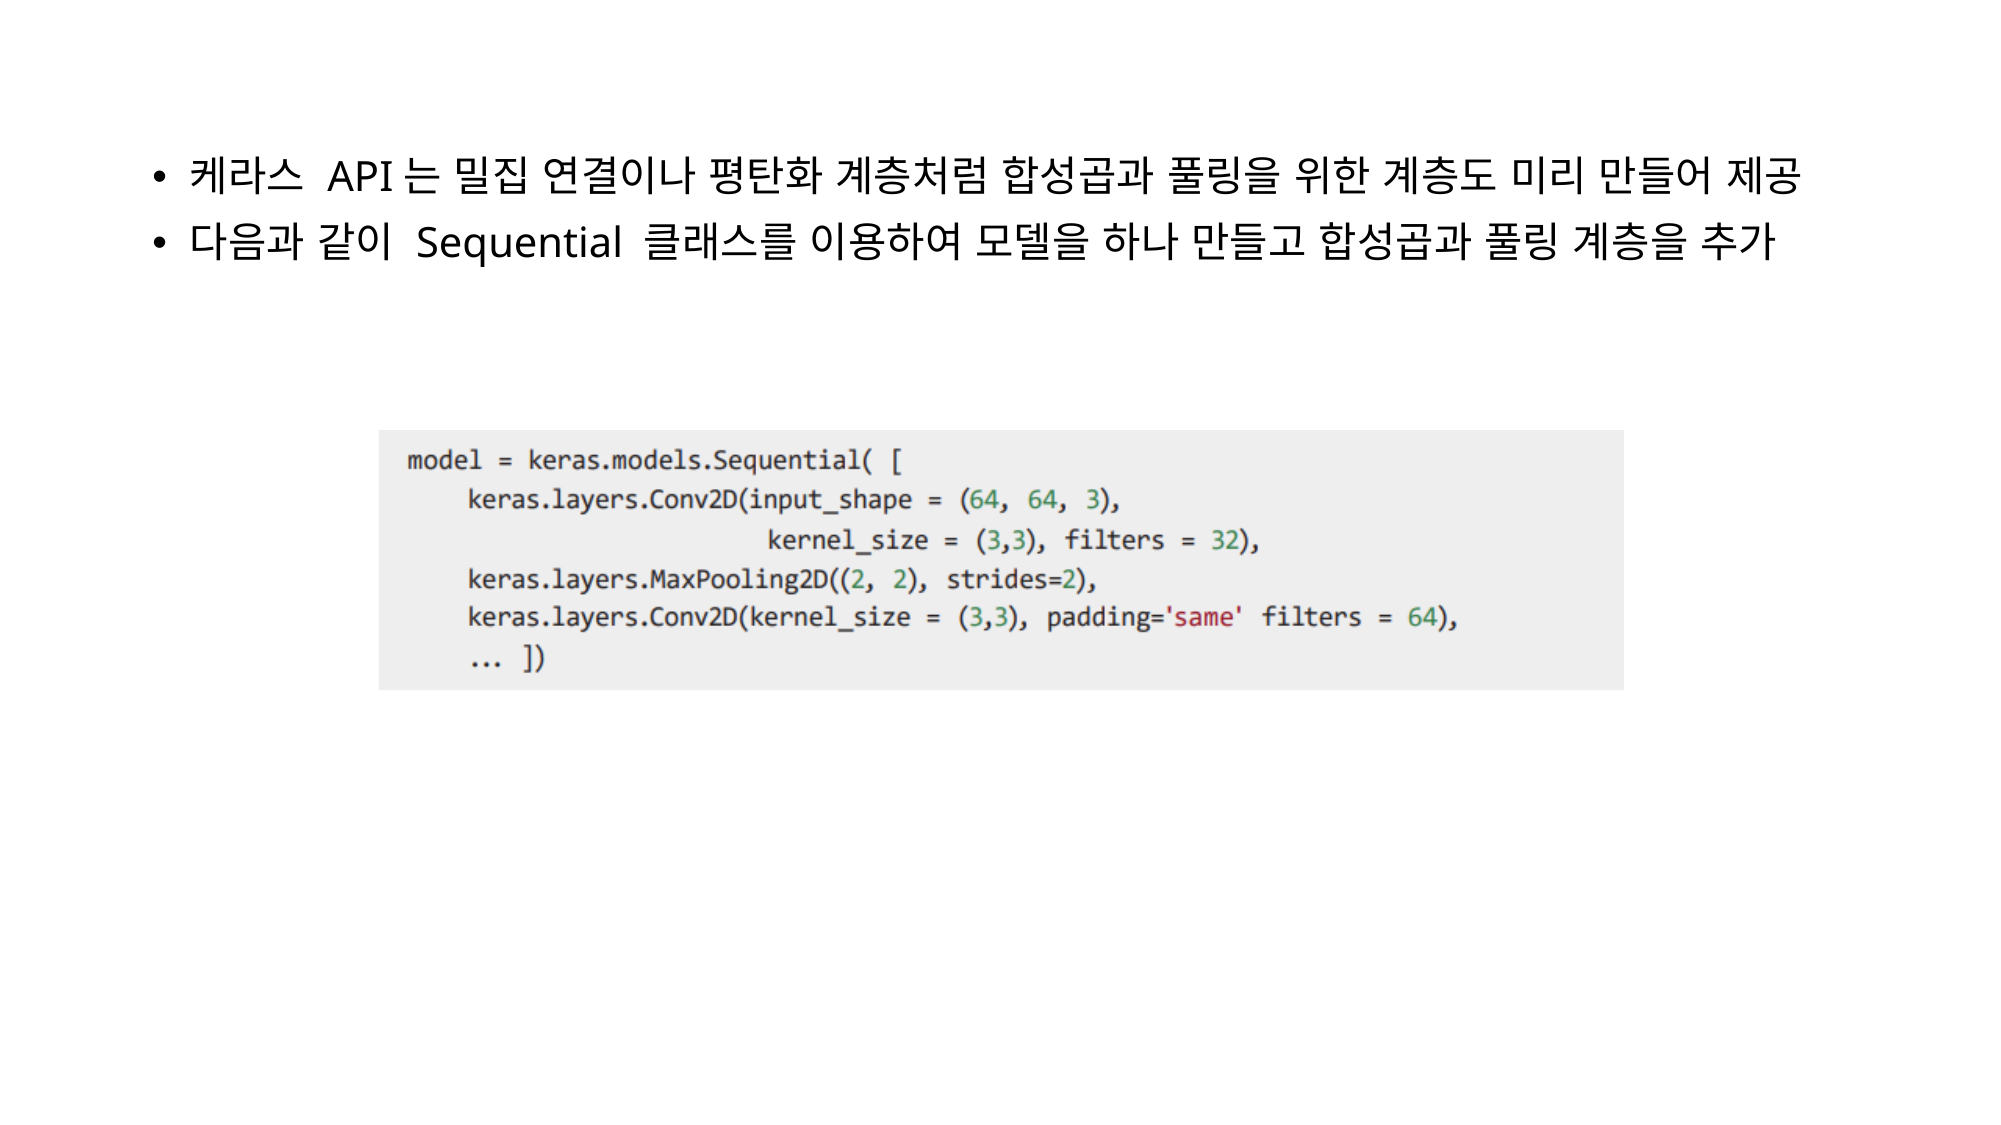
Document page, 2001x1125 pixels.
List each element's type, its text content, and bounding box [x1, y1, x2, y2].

list 케라스 API는 밀집 연결이나 평탄화 계층처럼 합성곱과 풀링을 위한 계층도 미리 만들어 제공 다음과 같이 Sequential 클래스를 이용하여 모델을 하나 만들고 합성곱과 풀링 계층을 추가 [137, 148, 1863, 1007]
picture [376, 430, 1624, 695]
